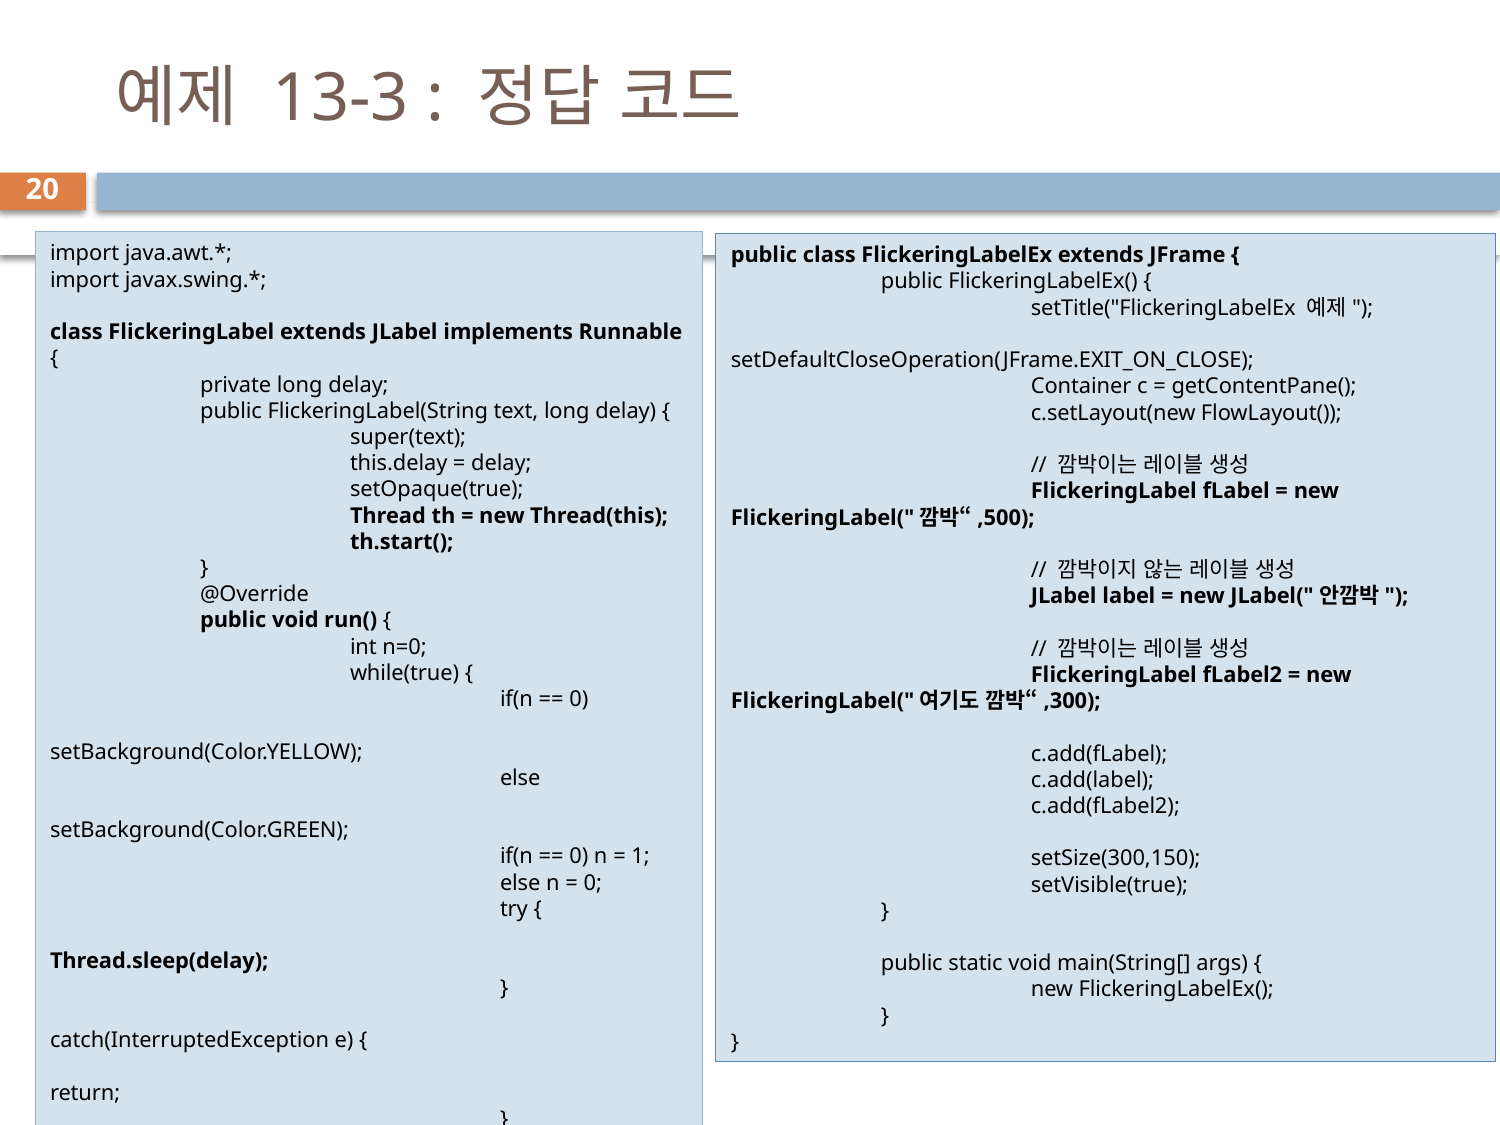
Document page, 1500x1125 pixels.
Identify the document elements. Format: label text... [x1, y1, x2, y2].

text_box import java.awt.*; import javax.swing.*; class FlickeringLabel extends JLabel implements Runnable { private long delay; public FlickeringLabel(String text, long delay) { super(text); this.delay = delay; setOpaque(true); Thread th = new Thread(this); th.start(); } @Override public void run() { int n=0; while(true) { if(n == 0) setBackground(Color.YELLOW); else setBackground(Color.GREEN); if(n == 0) n = 1; else n = 0; try { Thread.sleep(delay); } catch(InterruptedException e) { return; } } } } [35, 231, 703, 1125]
slide_number 20 [0, 170, 87, 211]
text_box public class FlickeringLabelEx extends JFrame { public FlickeringLabelEx() { setTitle("FlickeringLabelEx 예제"); setDefaultCloseOperation(JFrame.EXIT_ON_CLOSE); Container c = getContentPane(); c.setLayout(new FlowLayout()); // 깜박이는 레이블 생성 FlickeringLabel fLabel = new FlickeringLabel("깜박“,500); // 깜박이지 않는 레이블 생성 JLabel label = new JLabel("안깜박"); // 깜박이는 레이블 생성 FlickeringLabel fLabel2 = new FlickeringLabel("여기도 깜박“,300); c.add(fLabel); c.add(label); c.add(fLabel2); setSize(300,150); setVisible(true); } public static void main(String[] args) { new FlickeringLabelEx(); } } [715, 233, 1496, 1062]
title 예제 13-3 : 정답 코드 [100, 37, 1438, 149]
